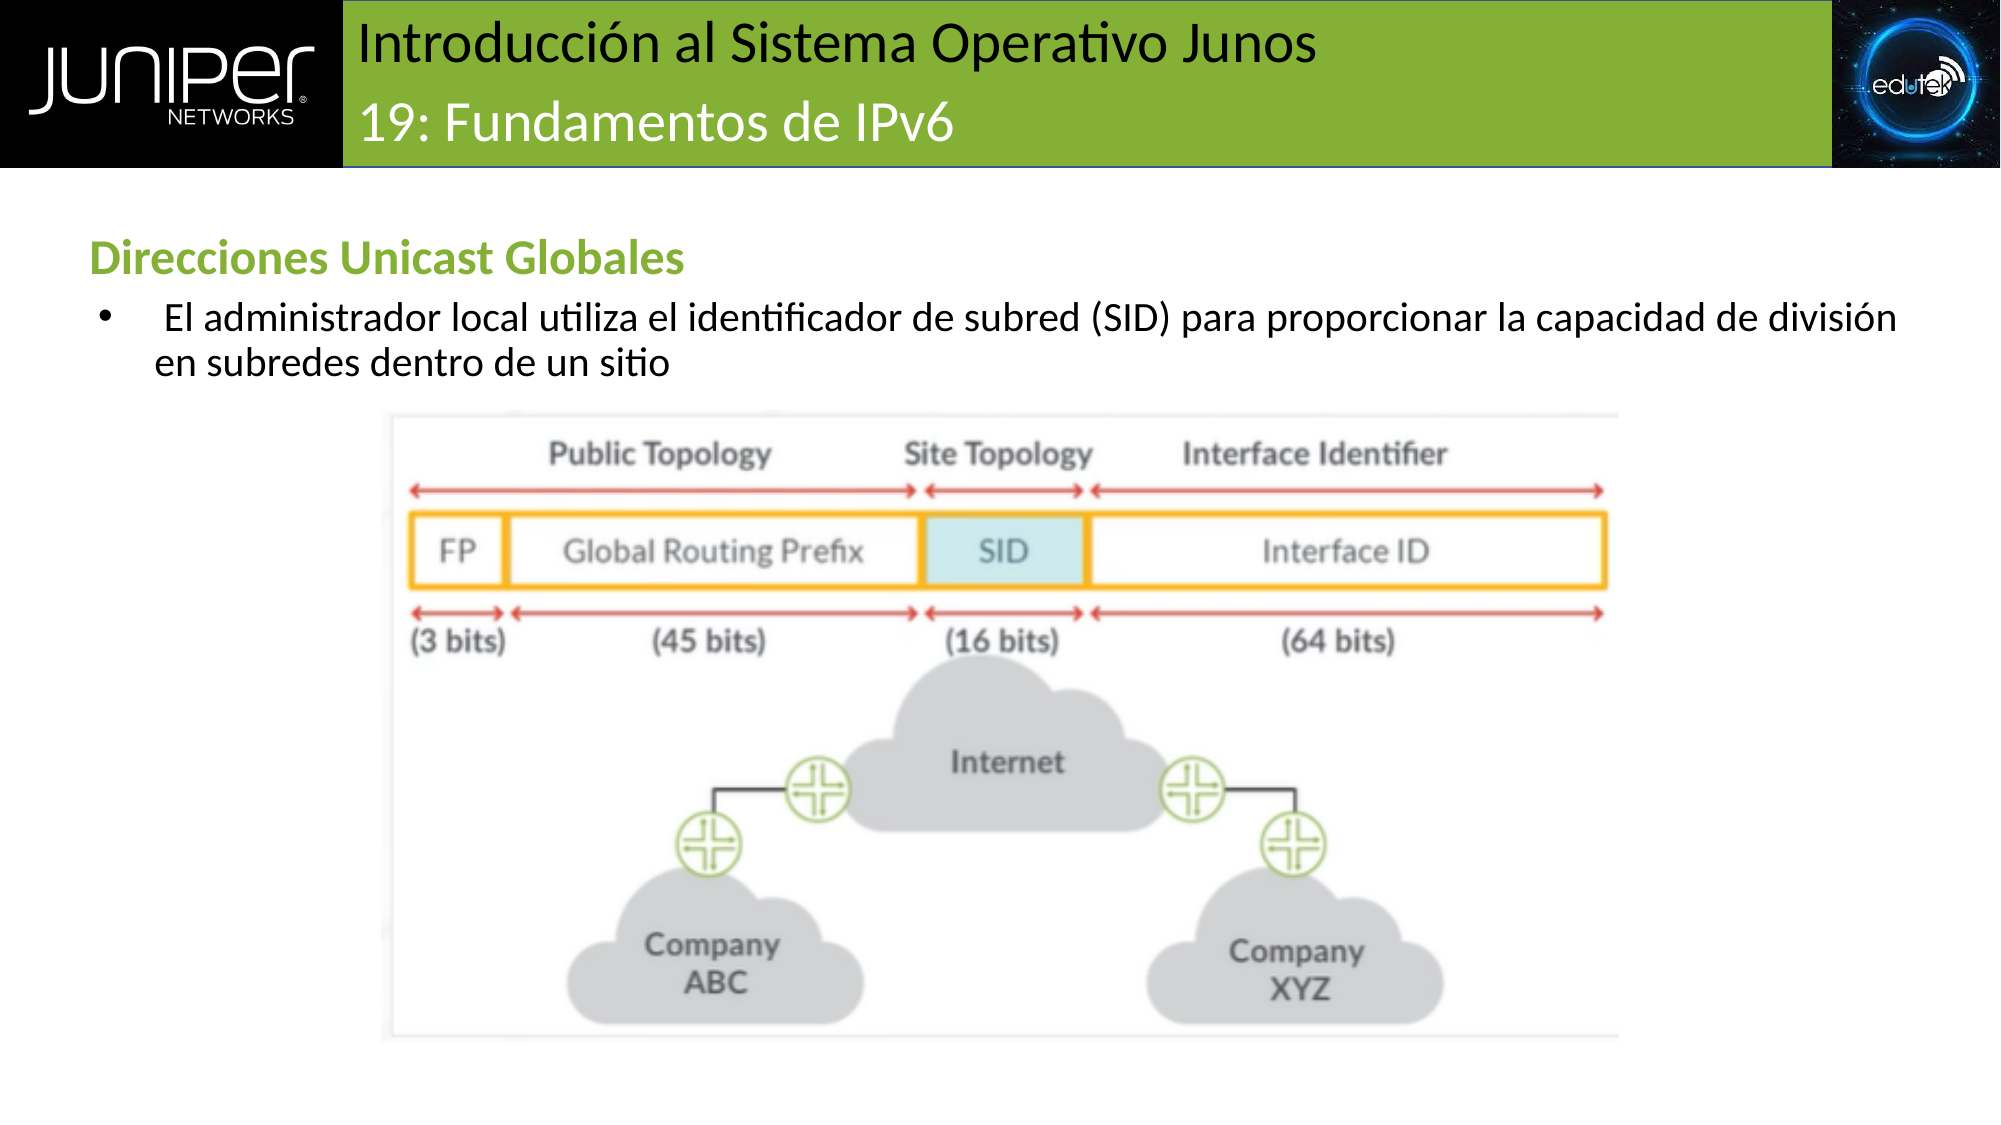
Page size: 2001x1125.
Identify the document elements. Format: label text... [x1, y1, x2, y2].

picture [1832, 84, 2000, 168]
picture [381, 410, 1619, 1042]
list 19: Fundamentos de IPv6 [342, 83, 1606, 168]
title Introducción al Sistema Operativo Junos [342, 3, 2000, 84]
picture [0, 0, 343, 168]
list Direcciones Unicast Globales El administrador local utiliza el identificador de subred (SID) para proporcionar la capacidad de división en subredes dentro de un sitio [74, 223, 1949, 938]
